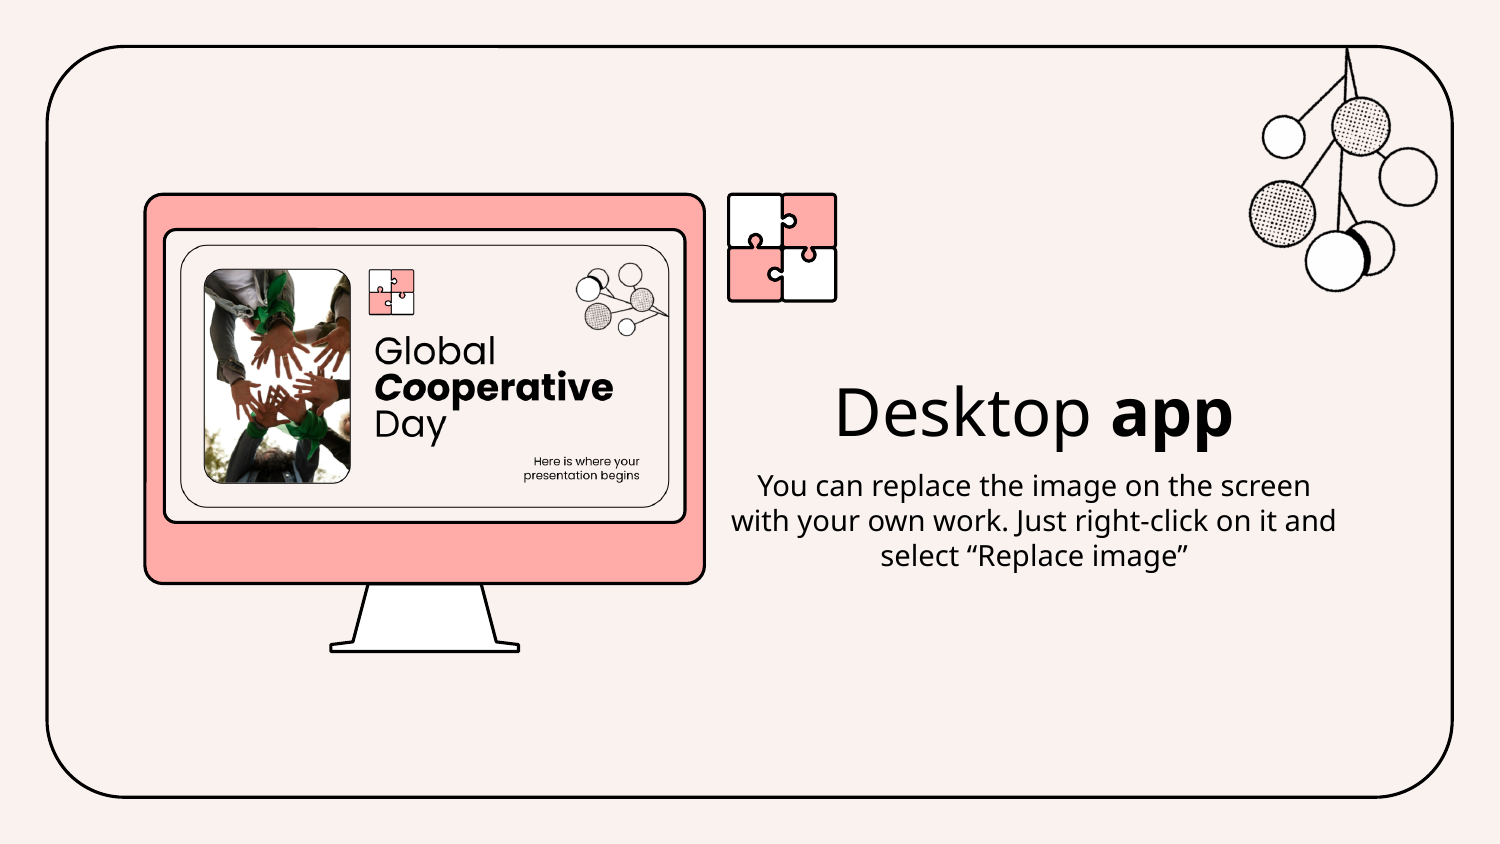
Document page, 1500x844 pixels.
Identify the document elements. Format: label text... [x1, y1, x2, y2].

picture [164, 229, 686, 523]
subtitle You can replace the image on the screen with your own work. Just right-click on it and select “Replace image” [713, 451, 1355, 587]
picture [1207, 36, 1478, 313]
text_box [144, 194, 705, 652]
title Desktop app [713, 370, 1355, 451]
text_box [728, 193, 836, 302]
